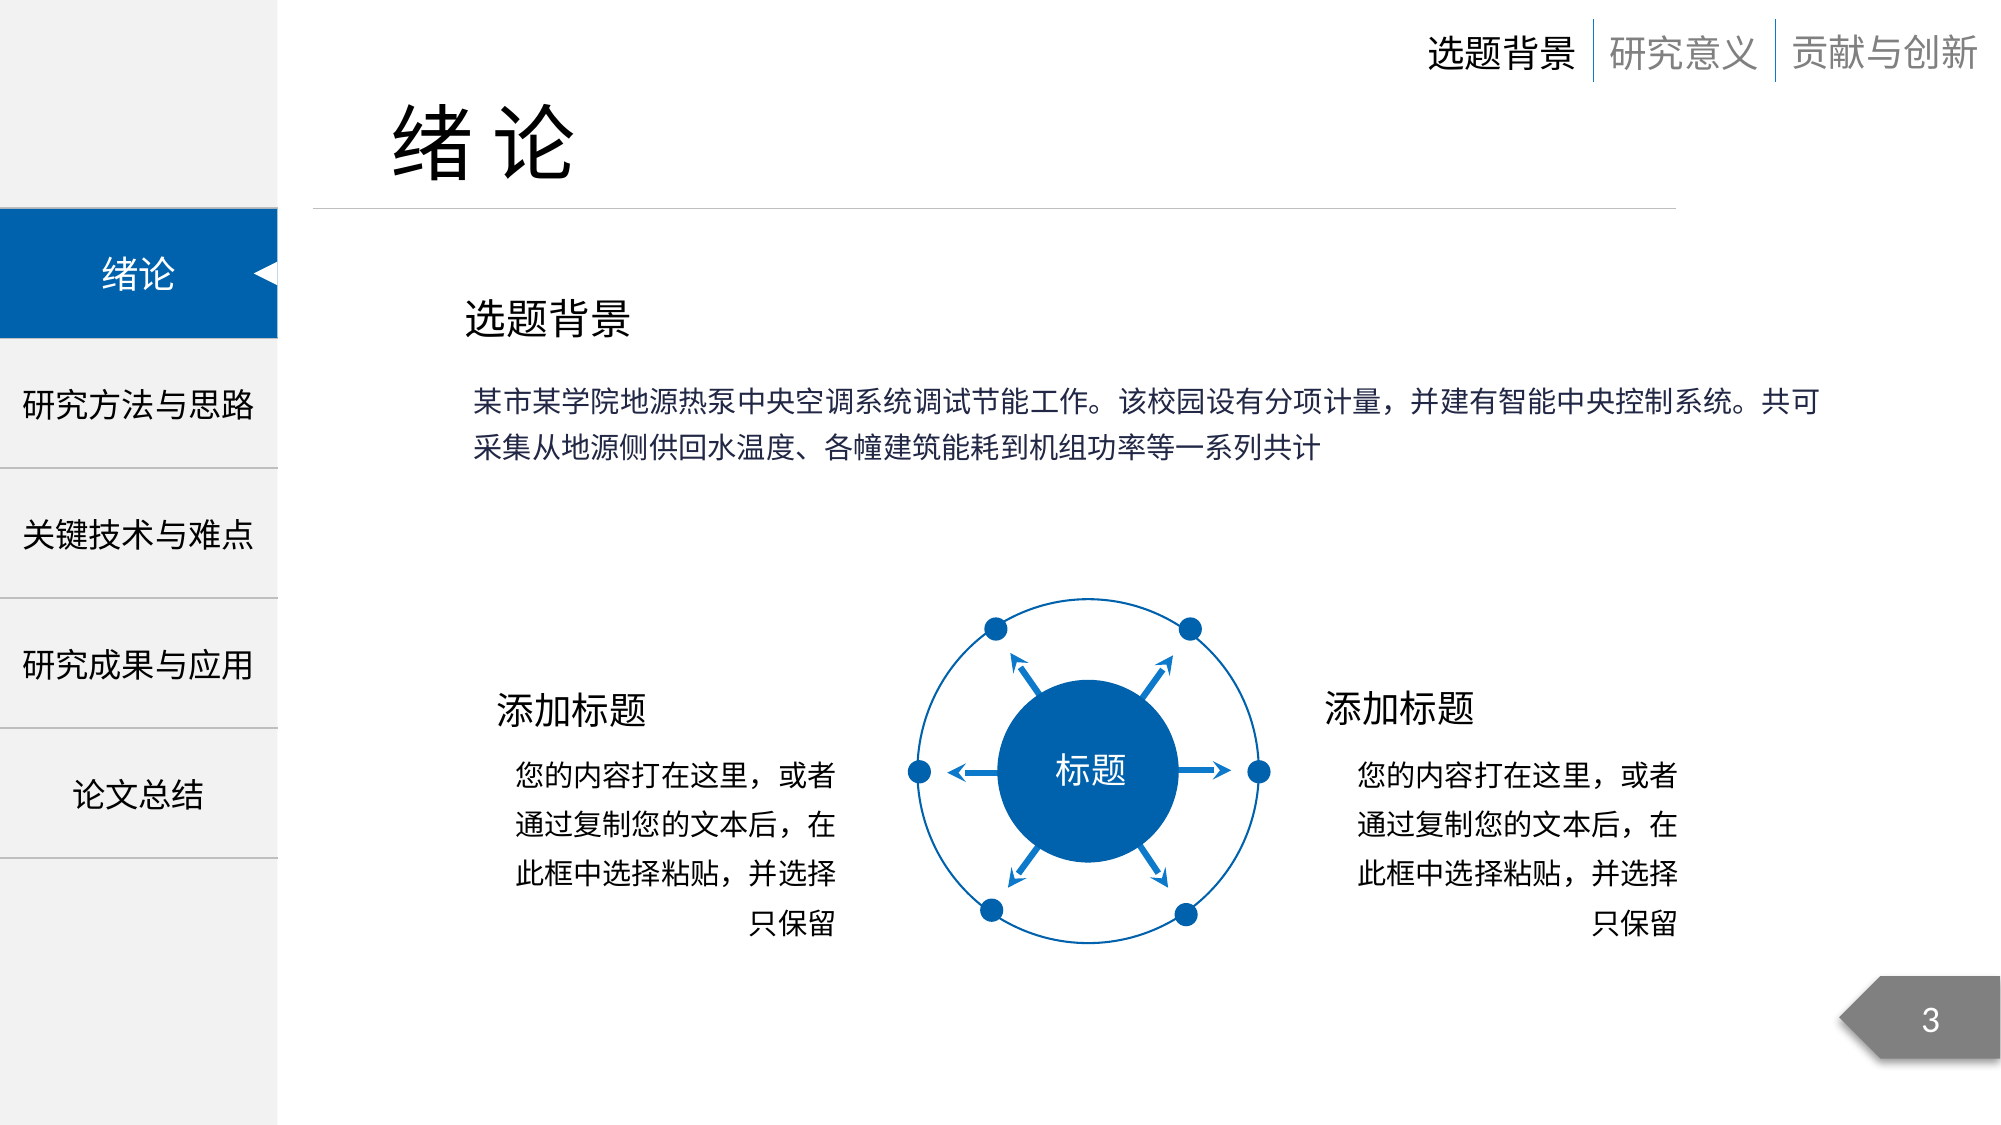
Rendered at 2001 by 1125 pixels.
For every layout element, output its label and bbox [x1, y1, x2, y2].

text_box [997, 679, 1179, 863]
text_box [447, 284, 1836, 473]
text_box [1308, 677, 1694, 897]
text_box [907, 599, 1271, 944]
text_box [471, 679, 852, 902]
